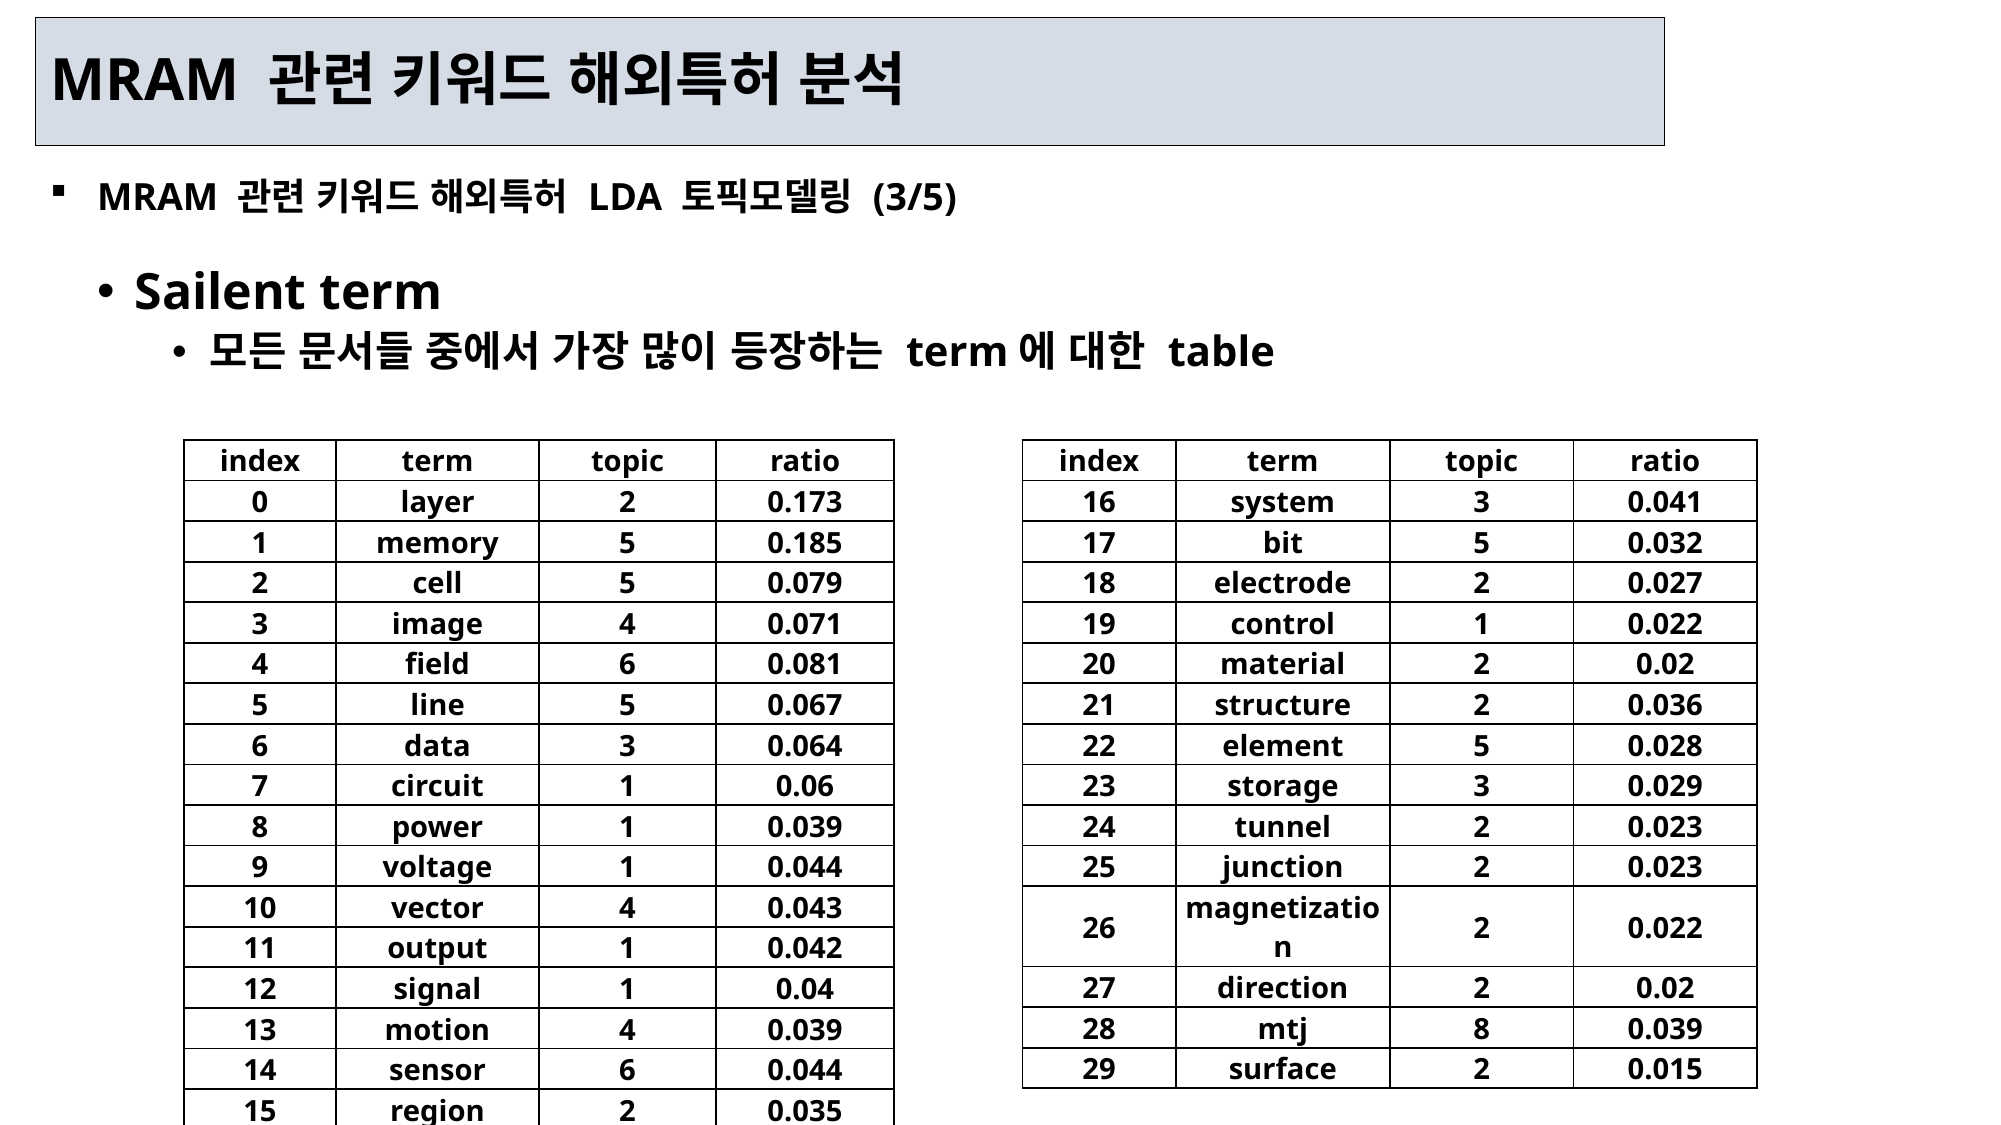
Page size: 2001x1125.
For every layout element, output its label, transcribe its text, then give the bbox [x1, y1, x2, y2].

table_cell 1 [540, 846, 715, 885]
table_cell signal [337, 968, 538, 1007]
table_cell line [337, 684, 538, 723]
table_header term [337, 441, 538, 480]
table_cell 5 [540, 522, 715, 561]
table_cell 5 [1391, 522, 1573, 561]
table_cell 3 [1391, 765, 1573, 804]
table_cell 21 [1023, 684, 1175, 723]
table_header index [185, 441, 335, 480]
table_cell 0.039 [717, 1009, 893, 1048]
table_cell 2 [540, 481, 715, 520]
table_cell 24 [1023, 806, 1175, 845]
table_cell voltage [337, 846, 538, 885]
table_cell 0.064 [717, 725, 893, 764]
table_cell 0.032 [1574, 522, 1756, 561]
table_cell 0.039 [1574, 1008, 1756, 1047]
table_cell 1 [540, 968, 715, 1007]
table_cell 3 [185, 603, 335, 642]
table_header term [1177, 441, 1389, 480]
table_cell 14 [185, 1049, 335, 1088]
text_box [62, 247, 913, 961]
table_cell 8 [185, 806, 335, 845]
table_header topic [1391, 441, 1573, 480]
table_cell 27 [1023, 967, 1175, 1006]
table_cell data [337, 725, 538, 764]
table_cell 0.027 [1574, 563, 1756, 601]
table_header index [1023, 441, 1175, 480]
table_cell 16 [1023, 481, 1175, 520]
table_cell 1 [185, 522, 335, 561]
table_cell power [337, 806, 538, 845]
table_cell 4 [185, 644, 335, 682]
table_cell junction [1177, 846, 1389, 885]
table_cell mtj [1177, 1008, 1389, 1047]
table_header topic [540, 441, 715, 480]
table_cell 0.044 [717, 1049, 893, 1088]
table_cell 0.185 [717, 522, 893, 561]
table_cell 17 [1023, 522, 1175, 561]
table_cell 0.041 [1574, 481, 1756, 520]
table_cell circuit [337, 765, 538, 804]
table_cell 2 [185, 563, 335, 601]
table_cell 2 [1391, 1049, 1573, 1087]
table_cell 26 [1023, 887, 1175, 966]
table_cell layer [337, 481, 538, 520]
table_cell 0.035 [717, 1090, 893, 1125]
table_cell 2 [1391, 806, 1573, 845]
table_cell 6 [540, 1049, 715, 1088]
table_cell 23 [1023, 765, 1175, 804]
table_cell 0.015 [1574, 1049, 1756, 1087]
table_cell 13 [185, 1009, 335, 1048]
table_cell 1 [540, 765, 715, 804]
table_cell system [1177, 481, 1389, 520]
table_cell 8 [1391, 1008, 1573, 1047]
table_cell material [1177, 644, 1389, 682]
table_cell 2 [1391, 644, 1573, 682]
table_cell cell [337, 563, 538, 601]
table_cell memory [337, 522, 538, 561]
table_cell 0.02 [1574, 644, 1756, 682]
table_cell 0 [185, 481, 335, 520]
table_cell 20 [1023, 644, 1175, 682]
table_cell 4 [540, 887, 715, 926]
table_cell tunnel [1177, 806, 1389, 845]
table_cell output [337, 928, 538, 966]
table_cell 18 [1023, 563, 1175, 601]
table_cell 0.039 [717, 806, 893, 845]
table_cell control [1177, 603, 1389, 642]
table_cell 6 [185, 725, 335, 764]
table_cell 1 [540, 806, 715, 845]
table_cell 0.043 [717, 887, 893, 926]
table_cell 7 [185, 765, 335, 804]
table_cell 0.042 [717, 928, 893, 966]
table_cell sensor [337, 1049, 538, 1088]
table_cell 0.02 [1574, 967, 1756, 1006]
table_cell 0.044 [717, 846, 893, 885]
table_cell 0.04 [717, 968, 893, 1007]
table_cell 0.023 [1574, 846, 1756, 885]
table_cell 15 [185, 1090, 335, 1125]
table_cell 2 [1391, 684, 1573, 723]
table_cell region [337, 1090, 538, 1125]
table_cell 1 [1391, 603, 1573, 642]
table_cell 22 [1023, 725, 1175, 764]
table_cell 12 [185, 968, 335, 1007]
table_cell 0.023 [1574, 806, 1756, 845]
table_cell 4 [540, 1009, 715, 1048]
table_cell 4 [540, 603, 715, 642]
text_box MRAM 관련 키워드 해외특허 분석 [35, 17, 1665, 146]
table_cell storage [1177, 765, 1389, 804]
table_cell 0.022 [1574, 603, 1756, 642]
table_cell element [1177, 725, 1389, 764]
table_cell 29 [1023, 1049, 1175, 1087]
table_cell 5 [540, 563, 715, 601]
table_cell 0.029 [1574, 765, 1756, 804]
table_cell image [337, 603, 538, 642]
table_cell 11 [185, 928, 335, 966]
table_cell 10 [185, 887, 335, 926]
table_cell 25 [1023, 846, 1175, 885]
table_cell structure [1177, 684, 1389, 723]
table_cell 9 [185, 846, 335, 885]
table_cell 2 [1391, 887, 1573, 966]
table_cell 2 [1391, 846, 1573, 885]
table_cell 2 [1391, 563, 1573, 601]
table_cell 19 [1023, 603, 1175, 642]
table_cell 3 [1391, 481, 1573, 520]
table_cell 0.071 [717, 603, 893, 642]
table_cell 5 [185, 684, 335, 723]
table_cell motion [337, 1009, 538, 1048]
table_header ratio [1574, 441, 1756, 480]
table_cell vector [337, 887, 538, 926]
text_box MRAM 관련 키워드 해외특허 LDA 토픽모델링 (3/5) [35, 165, 1250, 226]
table_cell 5 [1391, 725, 1573, 764]
table_cell 5 [540, 684, 715, 723]
table_cell 2 [1391, 967, 1573, 1006]
table_cell 0.173 [717, 481, 893, 520]
table_cell 0.079 [717, 563, 893, 601]
table_cell 6 [540, 644, 715, 682]
table_cell field [337, 644, 538, 682]
table_cell 0.036 [1574, 684, 1756, 723]
list Sailent term 모든 문서들 중에서 가장 많이 등장하는 term에 대한 table [82, 258, 1808, 973]
table_header ratio [717, 441, 893, 480]
table_cell 0.028 [1574, 725, 1756, 764]
table_cell 3 [540, 725, 715, 764]
table_cell 28 [1023, 1008, 1175, 1047]
table_cell 2 [540, 1090, 715, 1125]
table_cell 0.06 [717, 765, 893, 804]
table_cell magnetization [1177, 887, 1389, 966]
table_cell 1 [540, 928, 715, 966]
table_cell bit [1177, 522, 1389, 561]
table_cell direction [1177, 967, 1389, 1006]
table_cell surface [1177, 1049, 1389, 1087]
table_cell electrode [1177, 563, 1389, 601]
table_cell 0.067 [717, 684, 893, 723]
table_cell 0.022 [1574, 887, 1756, 966]
table_cell 0.081 [717, 644, 893, 682]
